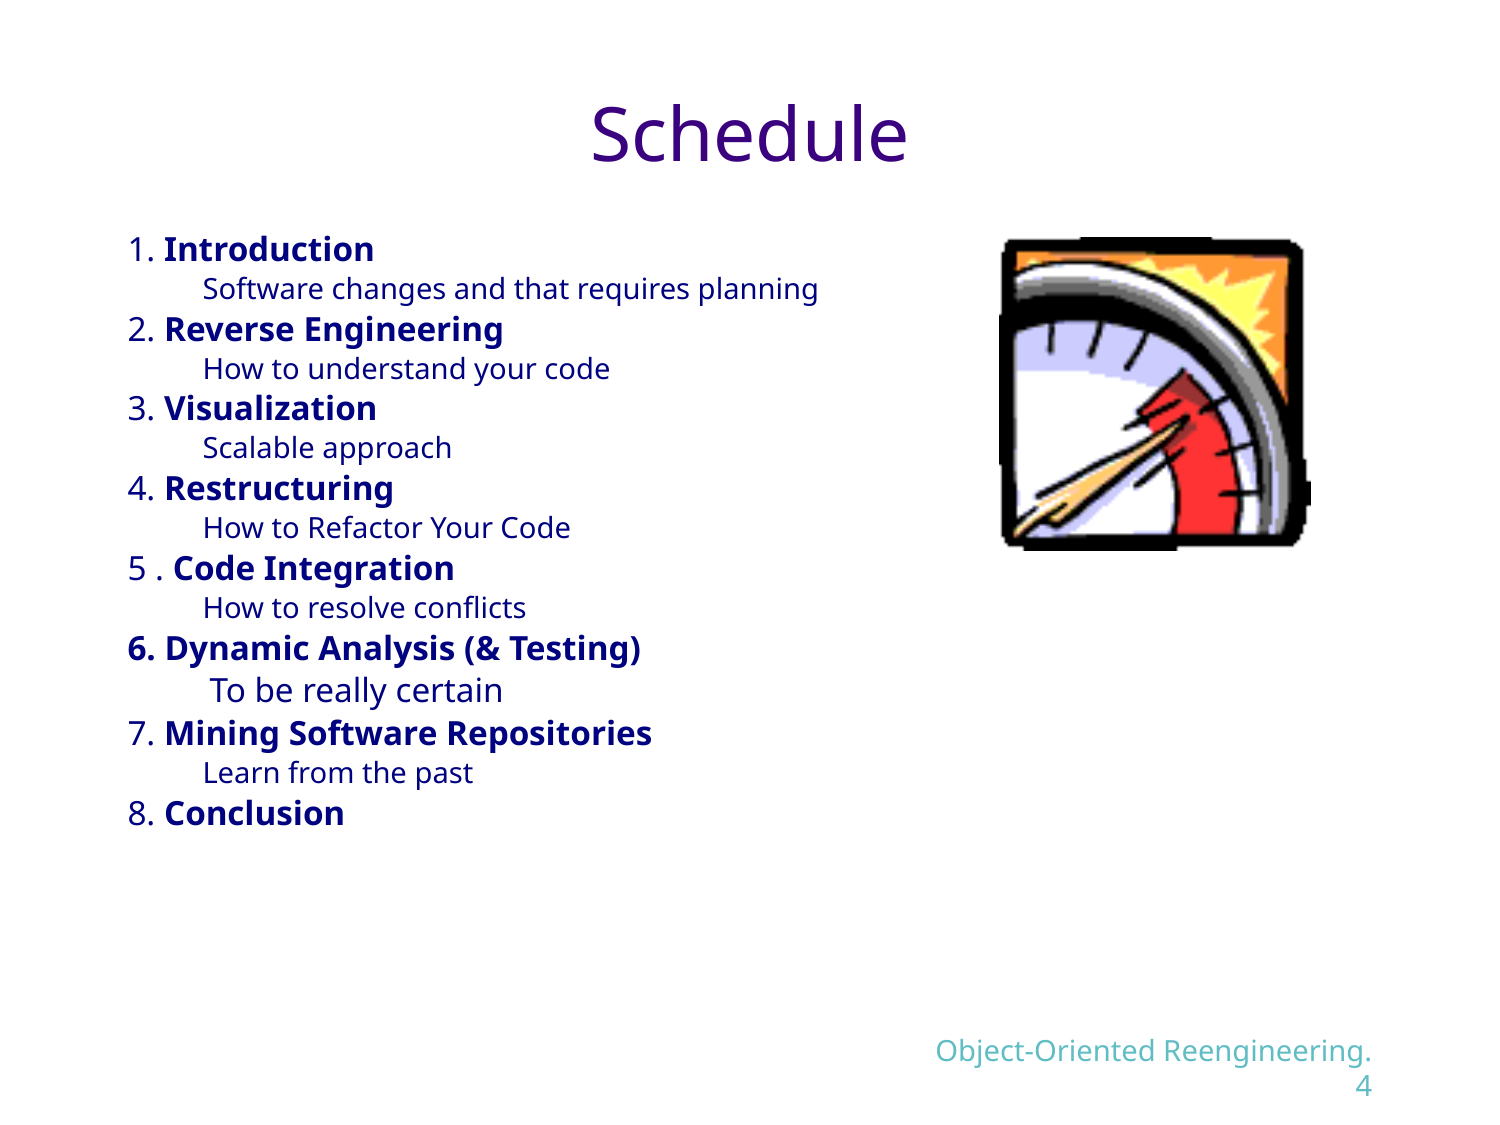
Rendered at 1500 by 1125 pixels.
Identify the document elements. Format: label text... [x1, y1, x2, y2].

picture [999, 237, 1311, 551]
title Schedule [112, 62, 1388, 200]
list 1. Introduction Software changes and that requires planning 2. Reverse Engineering How to understand your code 3. Visualization Scalable approach 4. Restructuring How to Refactor Your Code 5 . Code Integration How to resolve conflicts 6. Dynamic Analysis (& Testing) To be really certain 7. Mining Software Repositories Learn from the past 8. Conclusion [112, 224, 1388, 1000]
slide_number Object-Oriented Reengineering.4 [912, 1024, 1388, 1101]
